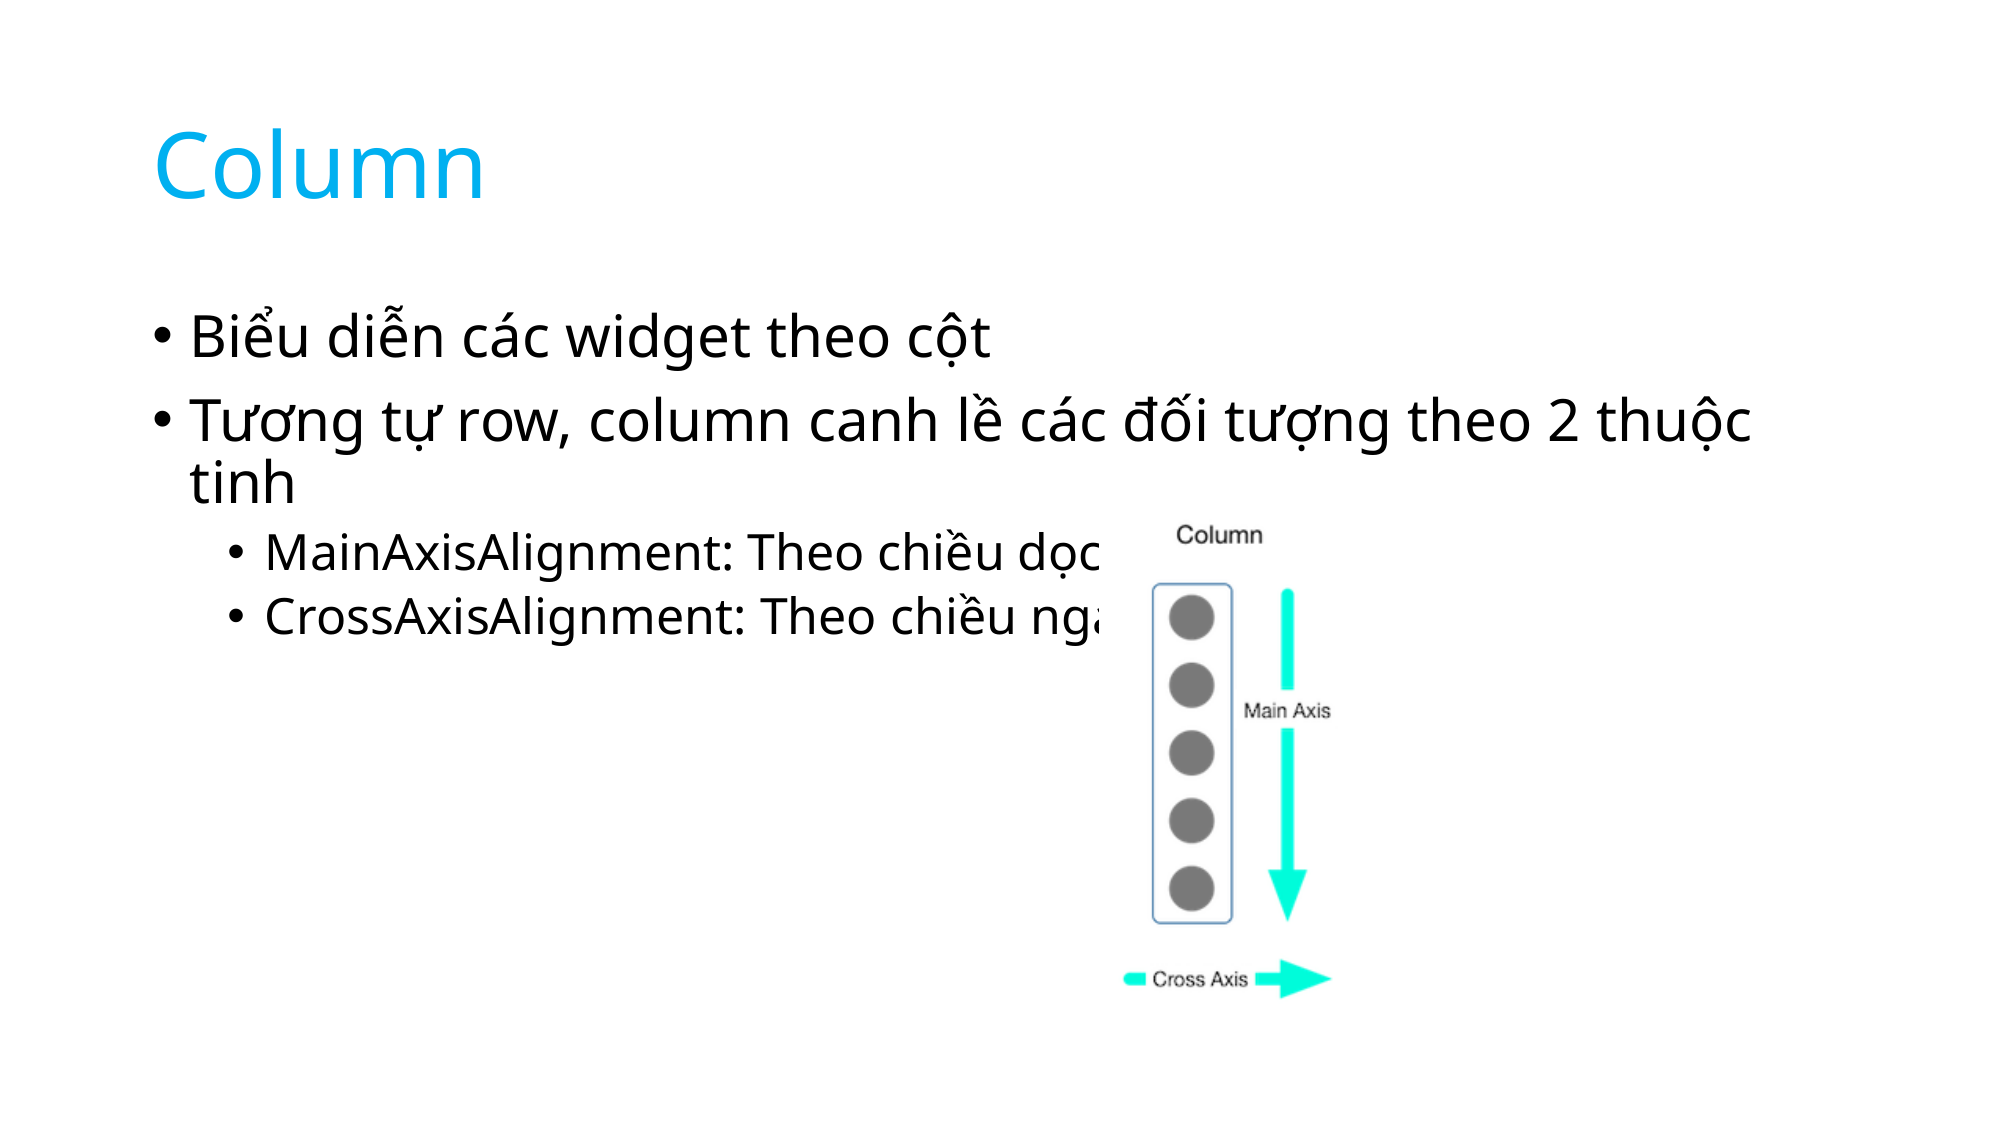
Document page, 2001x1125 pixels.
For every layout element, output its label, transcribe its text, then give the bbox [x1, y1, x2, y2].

title Column [137, 59, 1863, 278]
picture [1099, 511, 1364, 1014]
list Biểu diễn các widget theo cột Tương tự row, column canh lề các đối tượng theo 2 thuộc tinh MainAxisAlignment: Theo chiều dọc CrossAxisAlignment: Theo chiều ngang [137, 299, 1863, 1014]
